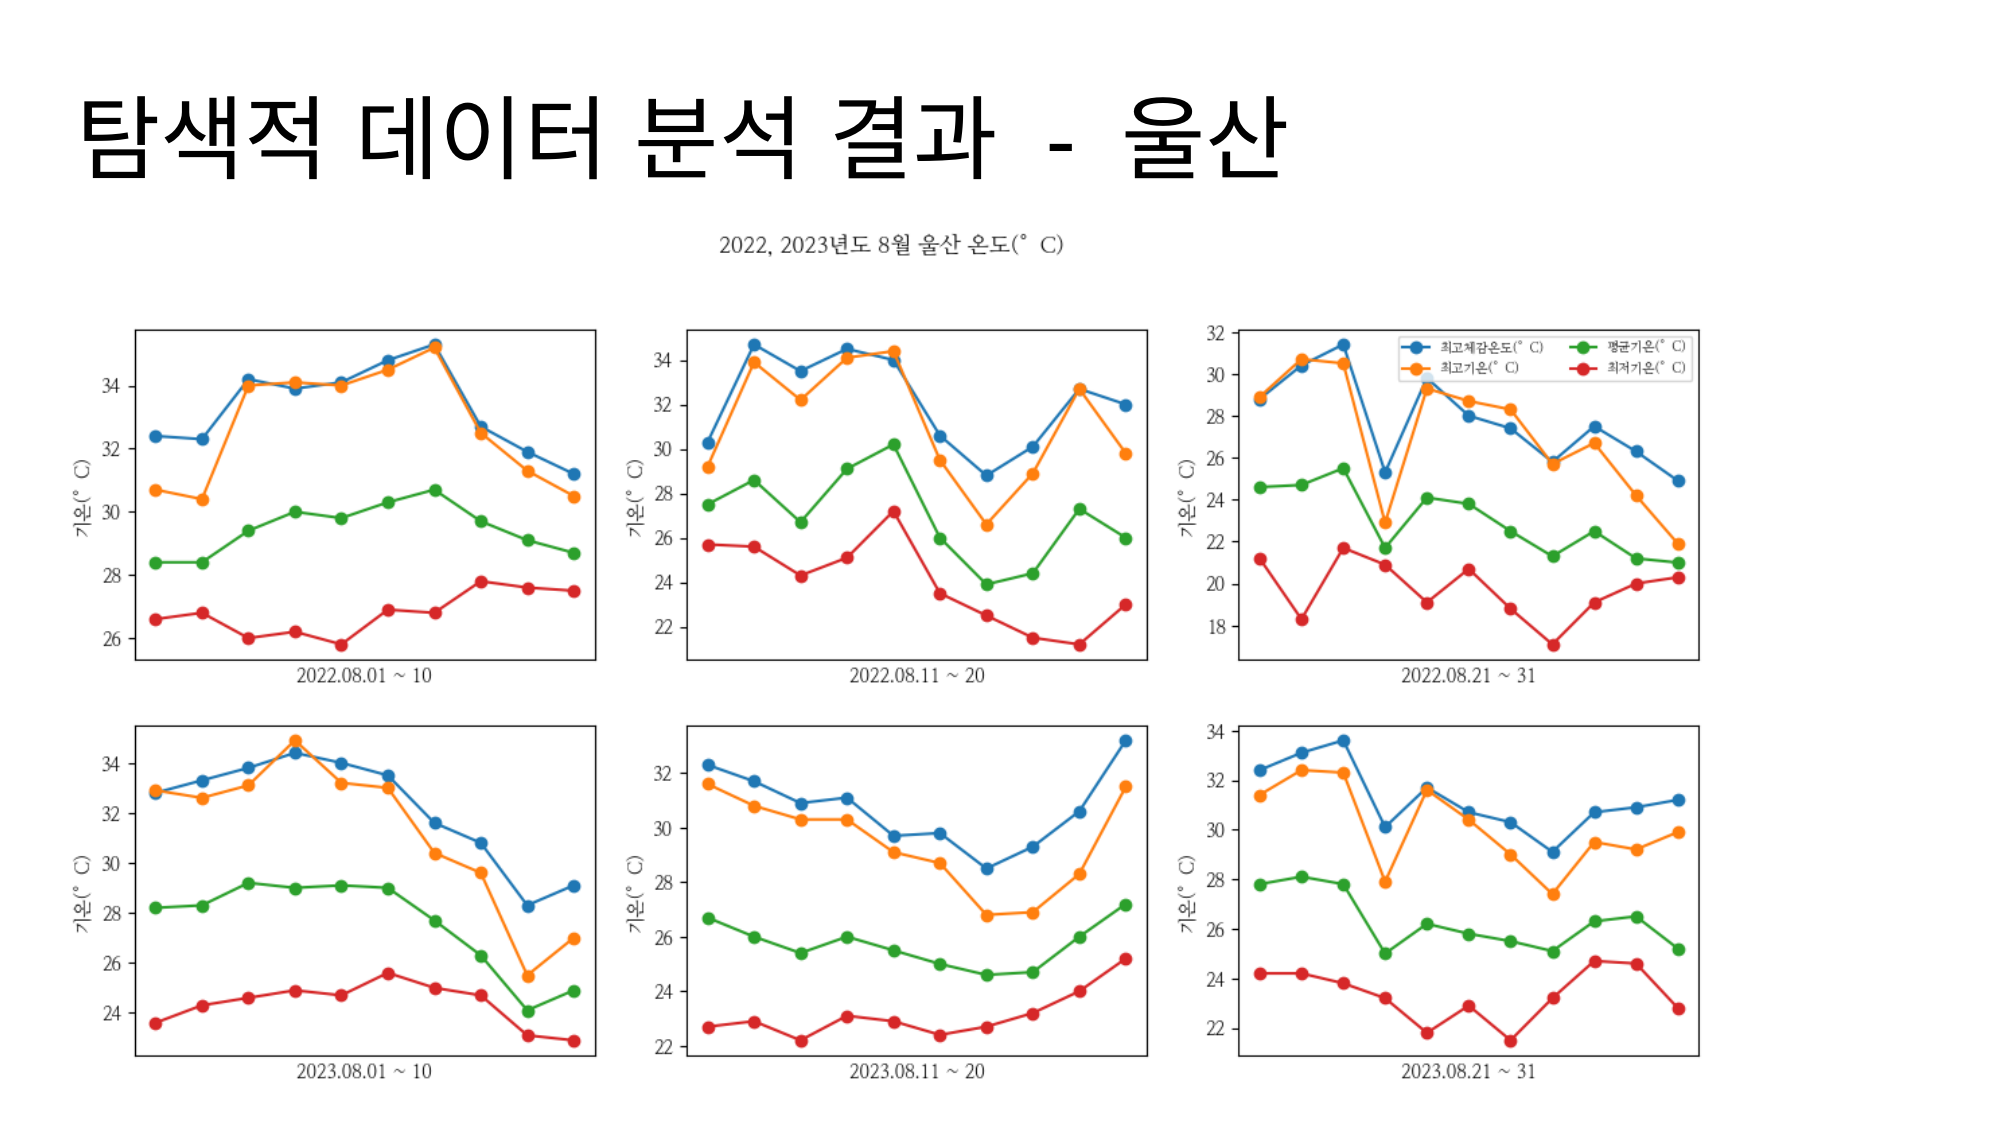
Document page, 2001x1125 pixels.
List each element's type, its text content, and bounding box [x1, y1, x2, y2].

picture [60, 222, 1712, 1096]
title 탐색적 데이터 분석 결과 - 울산 [61, 33, 1787, 252]
